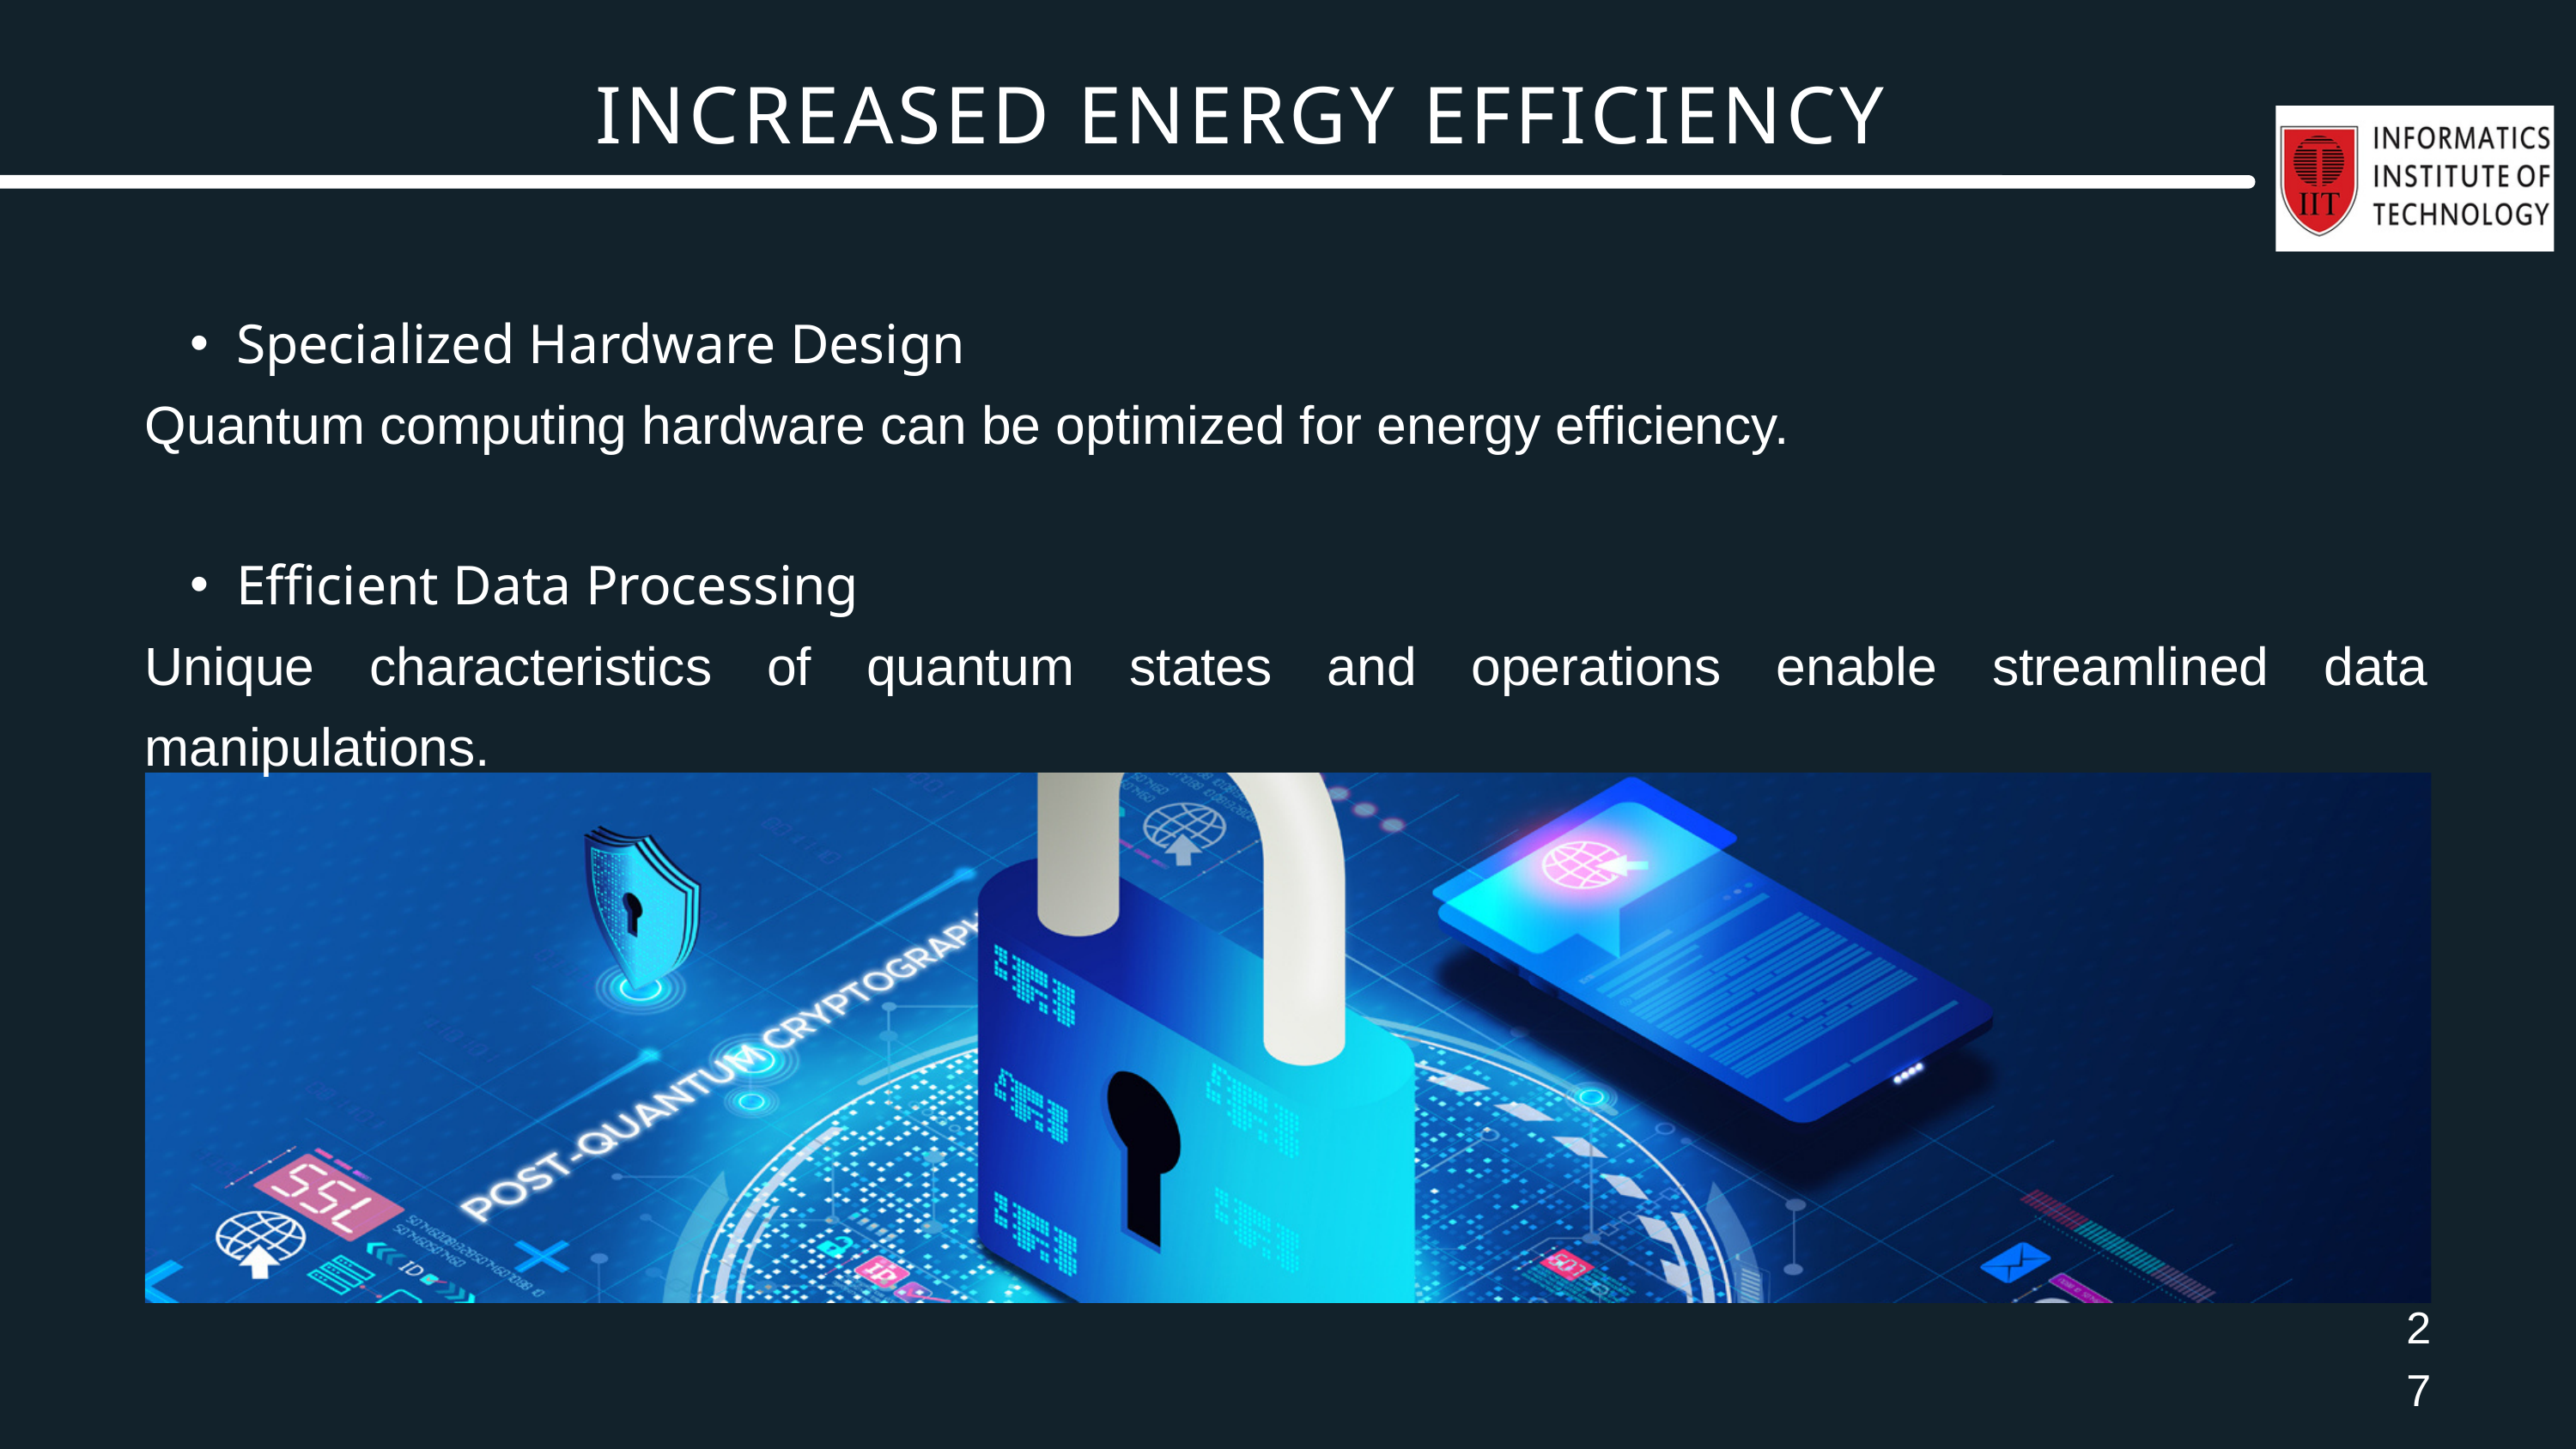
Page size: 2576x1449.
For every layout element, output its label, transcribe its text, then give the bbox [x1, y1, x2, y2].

text_box INCREASED ENERGY EFFICIENCY [252, 49, 2231, 161]
text_box [2275, 106, 2555, 252]
text_box [144, 777, 2432, 1303]
text_box 27 [2381, 1290, 2432, 1416]
text_box Specialized Hardware Design Quantum computing hardware can be optimized for energy efficiency. Efficient Data Processing Unique characteristics of quantum states and operations enable streamlined data manipulations. [144, 294, 2432, 777]
